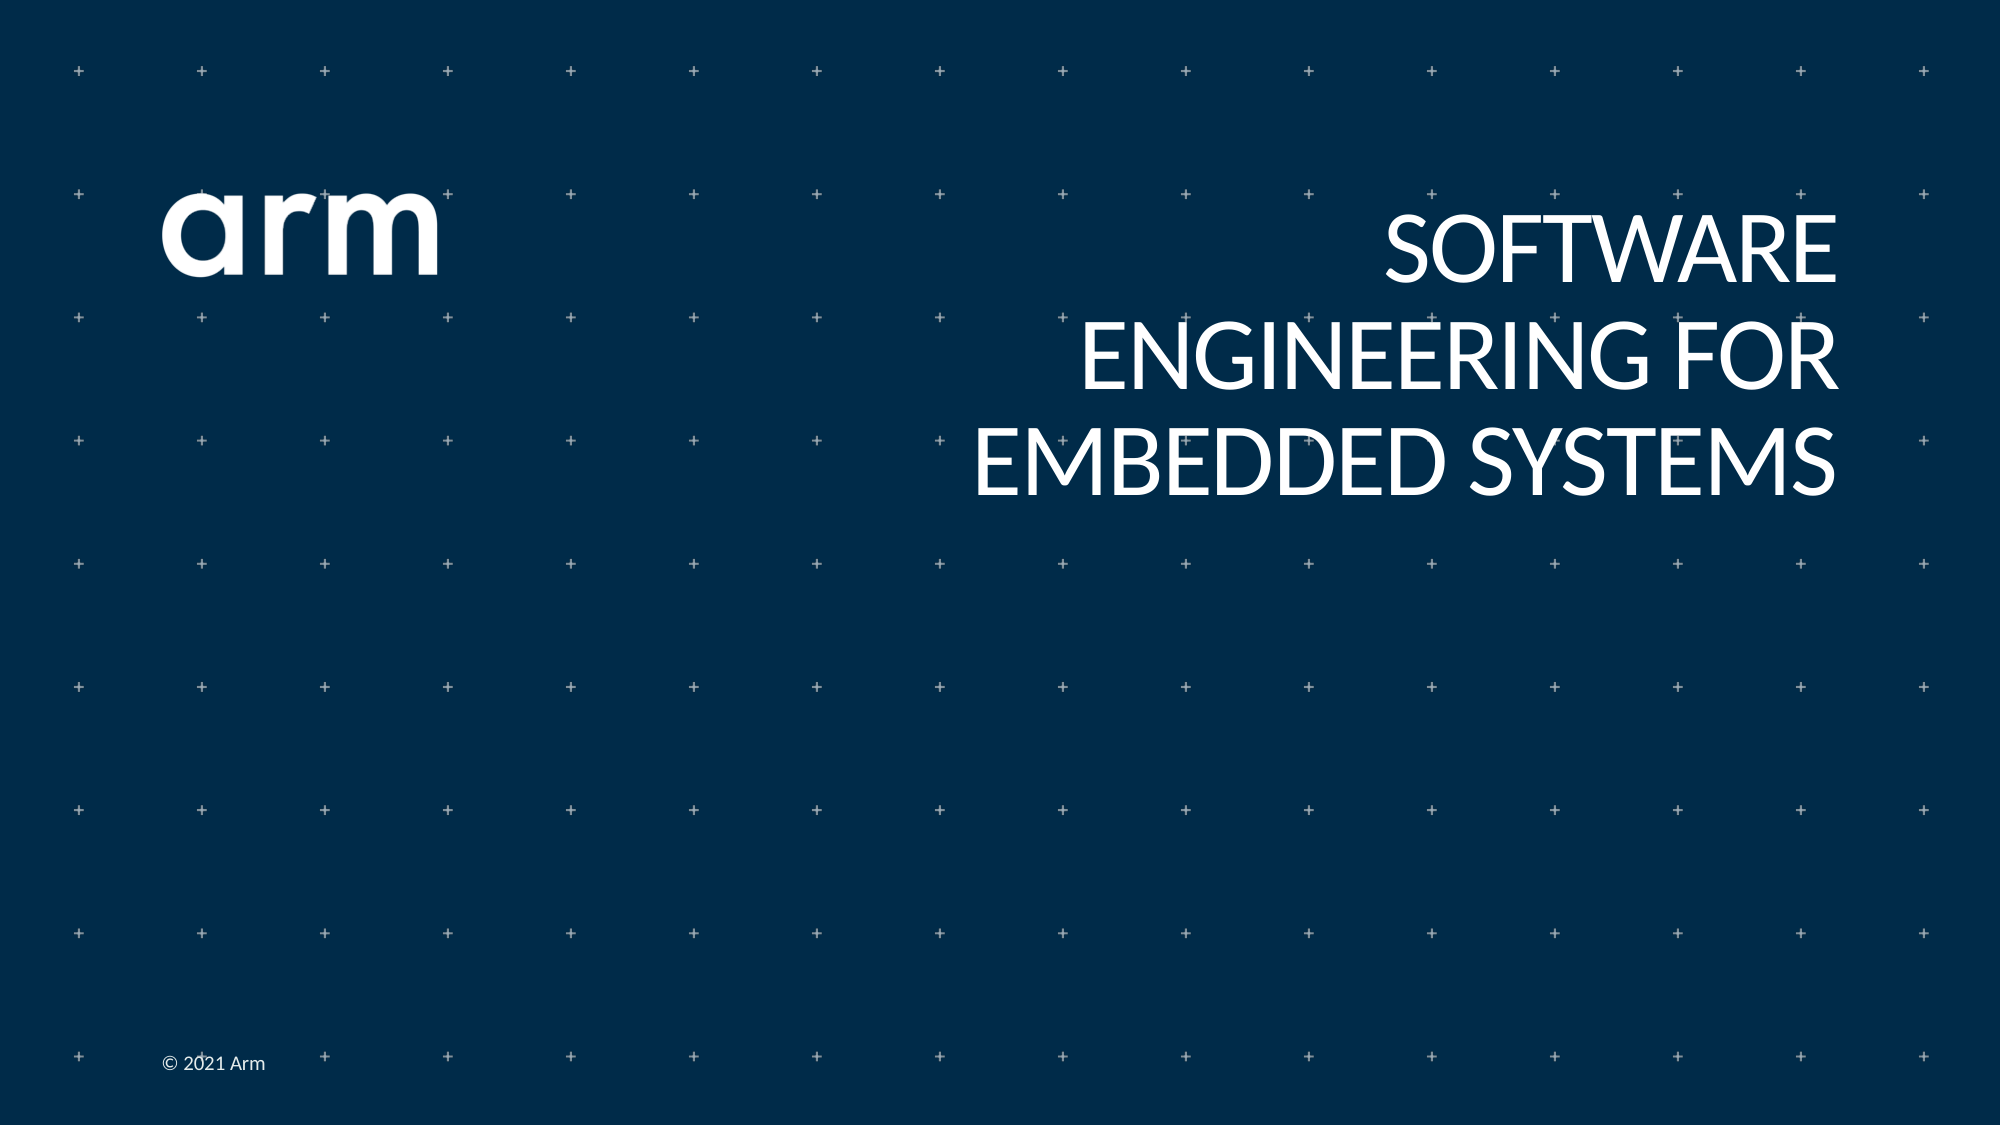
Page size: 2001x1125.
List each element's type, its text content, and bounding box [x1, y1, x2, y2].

picture [160, 191, 440, 279]
title SOFTWARE ENGINEERING FOR EMBEDDED SYSTEMS [822, 198, 1839, 621]
